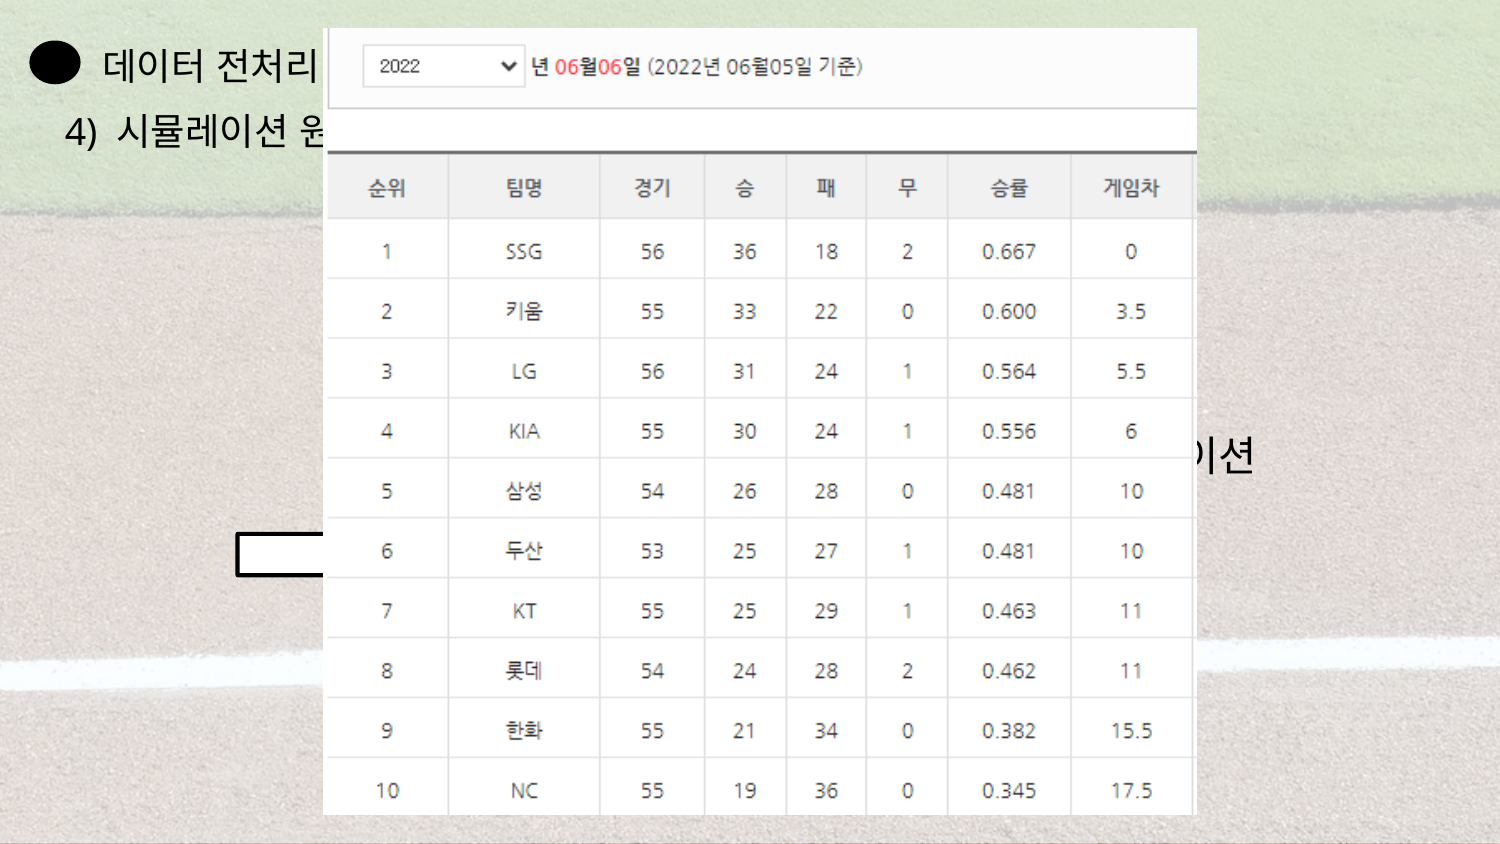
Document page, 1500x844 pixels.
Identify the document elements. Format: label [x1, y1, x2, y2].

picture [0, 0, 1500, 844]
text_box [0, 35, 318, 97]
